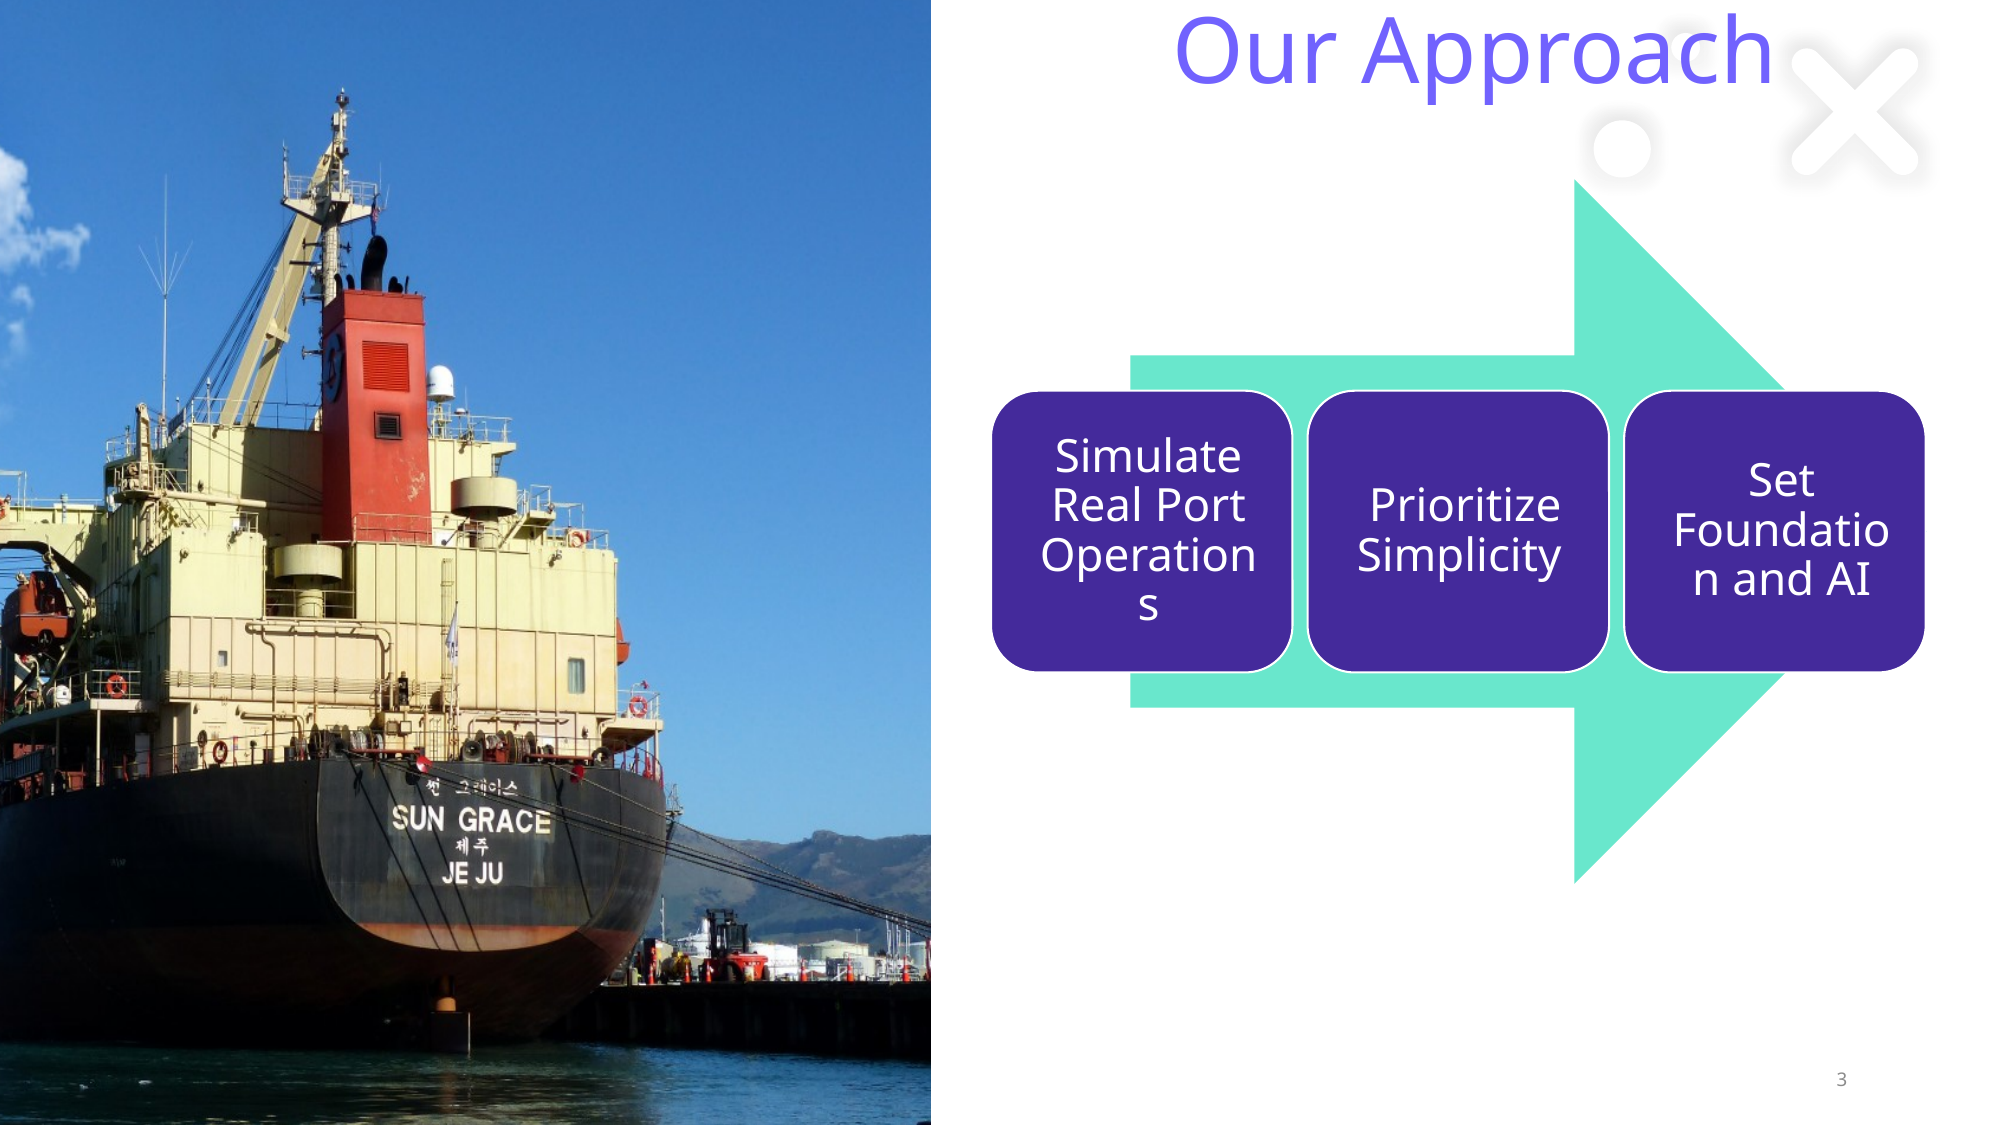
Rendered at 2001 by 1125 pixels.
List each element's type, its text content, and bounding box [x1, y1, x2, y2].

picture [0, 0, 931, 1125]
title Our Approach [950, 0, 2000, 111]
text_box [989, 179, 1927, 884]
slide_number 3 [1412, 1050, 1863, 1110]
